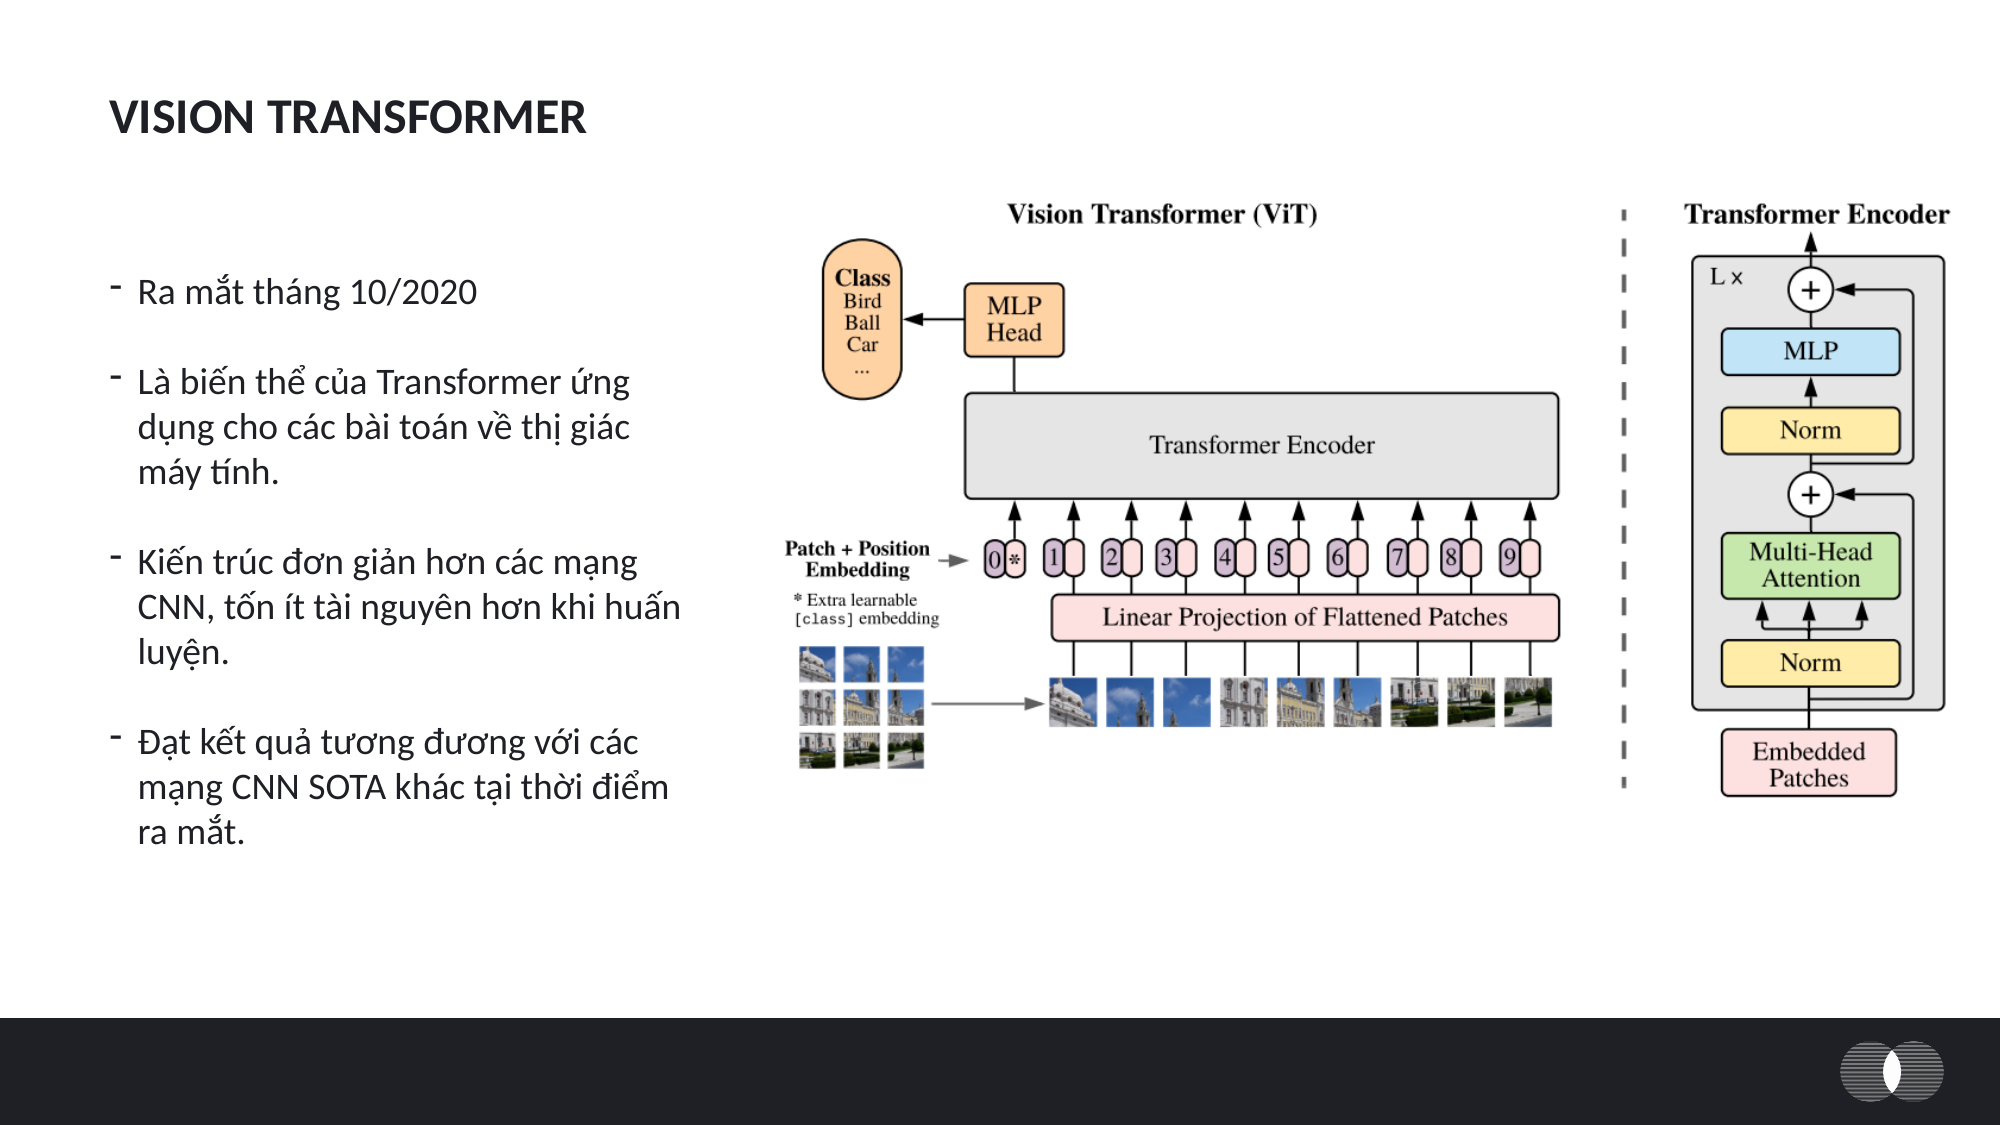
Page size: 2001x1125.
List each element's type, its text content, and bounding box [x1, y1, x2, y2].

picture [753, 168, 1979, 814]
text_box [0, 1018, 2000, 1125]
picture [1840, 1041, 1944, 1102]
text_box Ra mắt tháng 10/2020 Là biến thể của Transformer ứng dụng cho các bài toán về thị giác máy tính. Kiến trúc đơn giản hơn các mạng CNN, tốn ít tài nguyên hơn khi huấn luyện. Đạt kết quả tương đương với các mạng CNN SOTA khác tại thời điểm ra mắt. [94, 259, 699, 905]
text_box VISION TRANSFORMER [94, 76, 968, 152]
